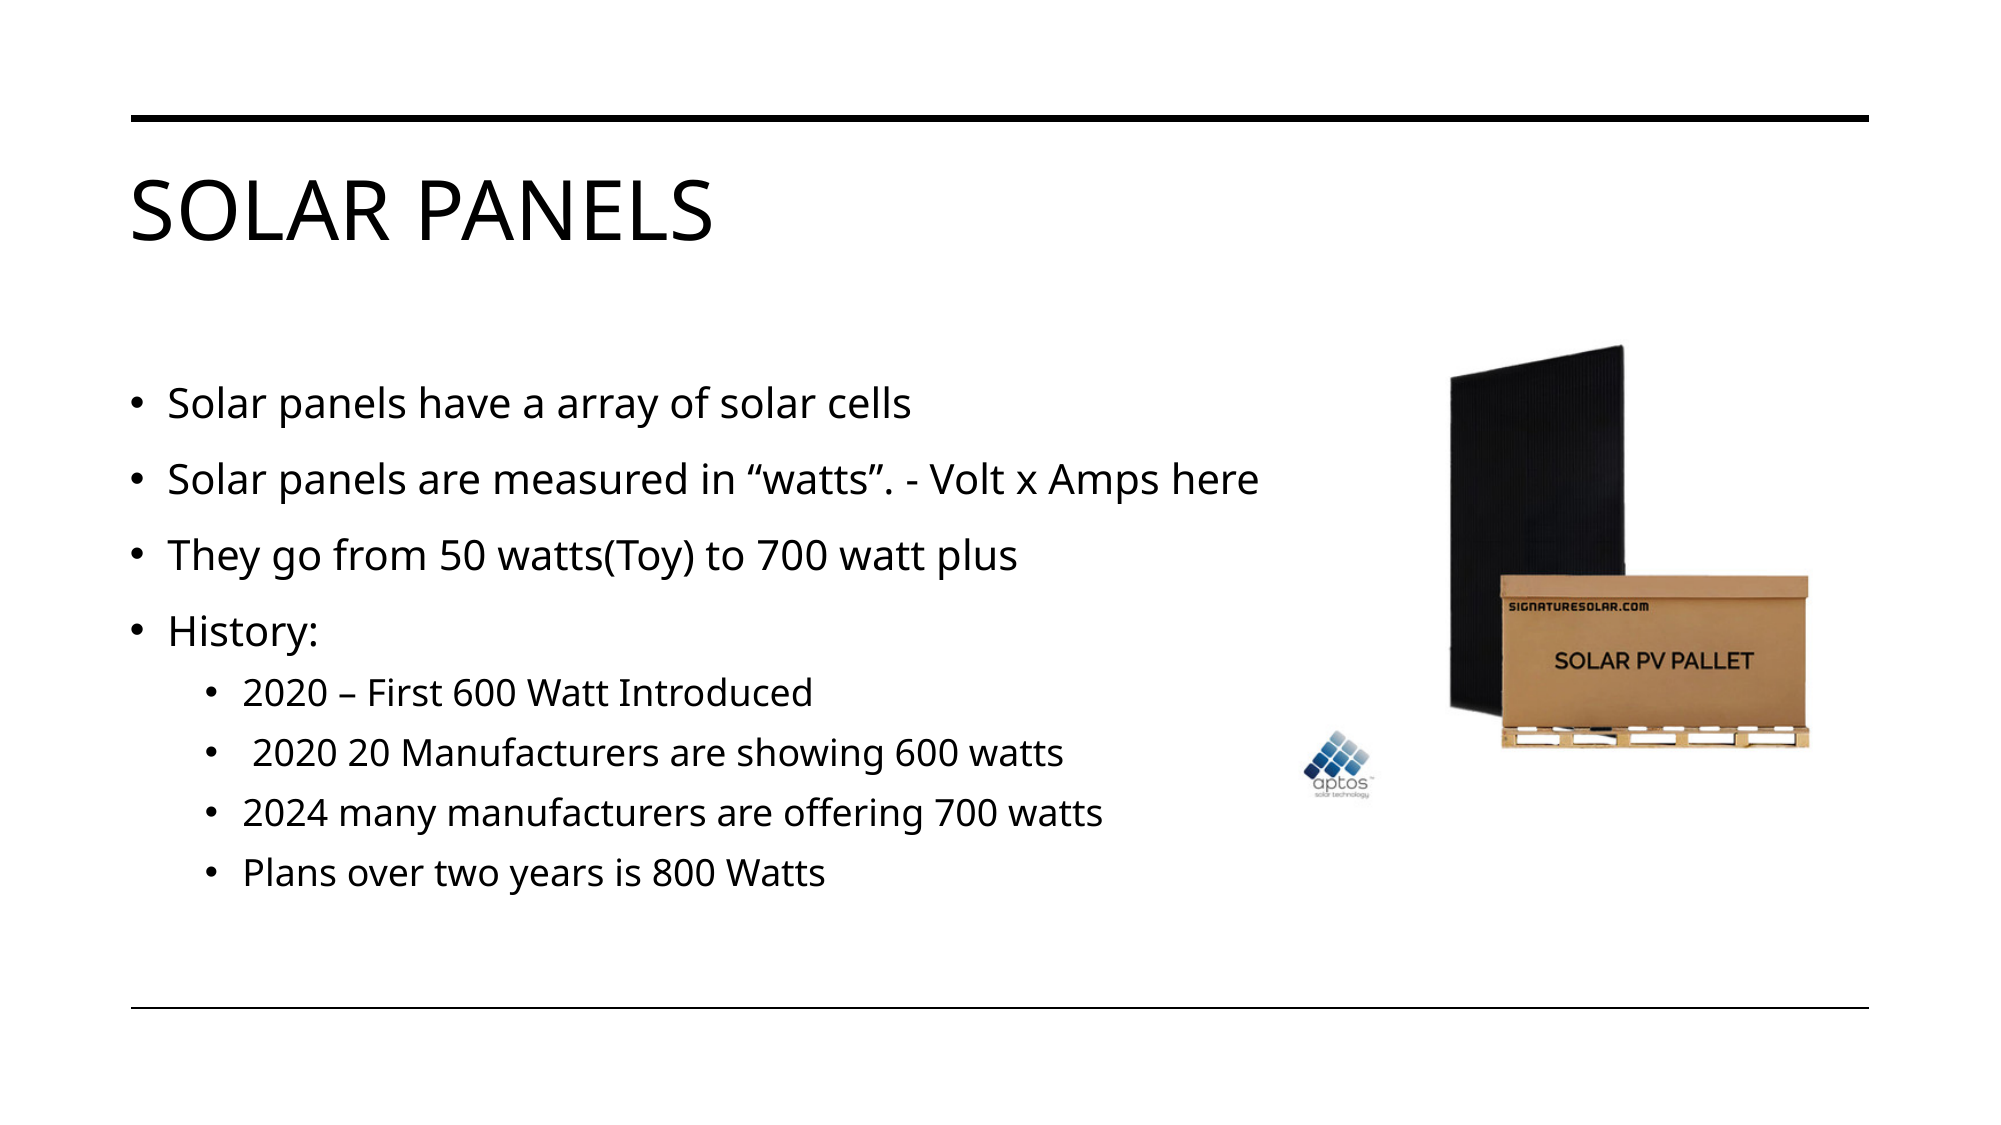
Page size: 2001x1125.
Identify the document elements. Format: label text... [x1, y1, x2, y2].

title Solar Panels [114, 149, 1869, 365]
list Solar panels have a array of solar cells Solar panels are measured in “watts”. - Volt x Amps here They go from 50 watts(Toy) to 700 watt plus History: 2020 – First 600 Watt Introduced 2020 20 Manufacturers are showing 600 watts 2024 many manufacturers are offering 700 watts Plans over two years is 800 Watts [114, 364, 1345, 975]
picture [1271, 257, 1845, 830]
